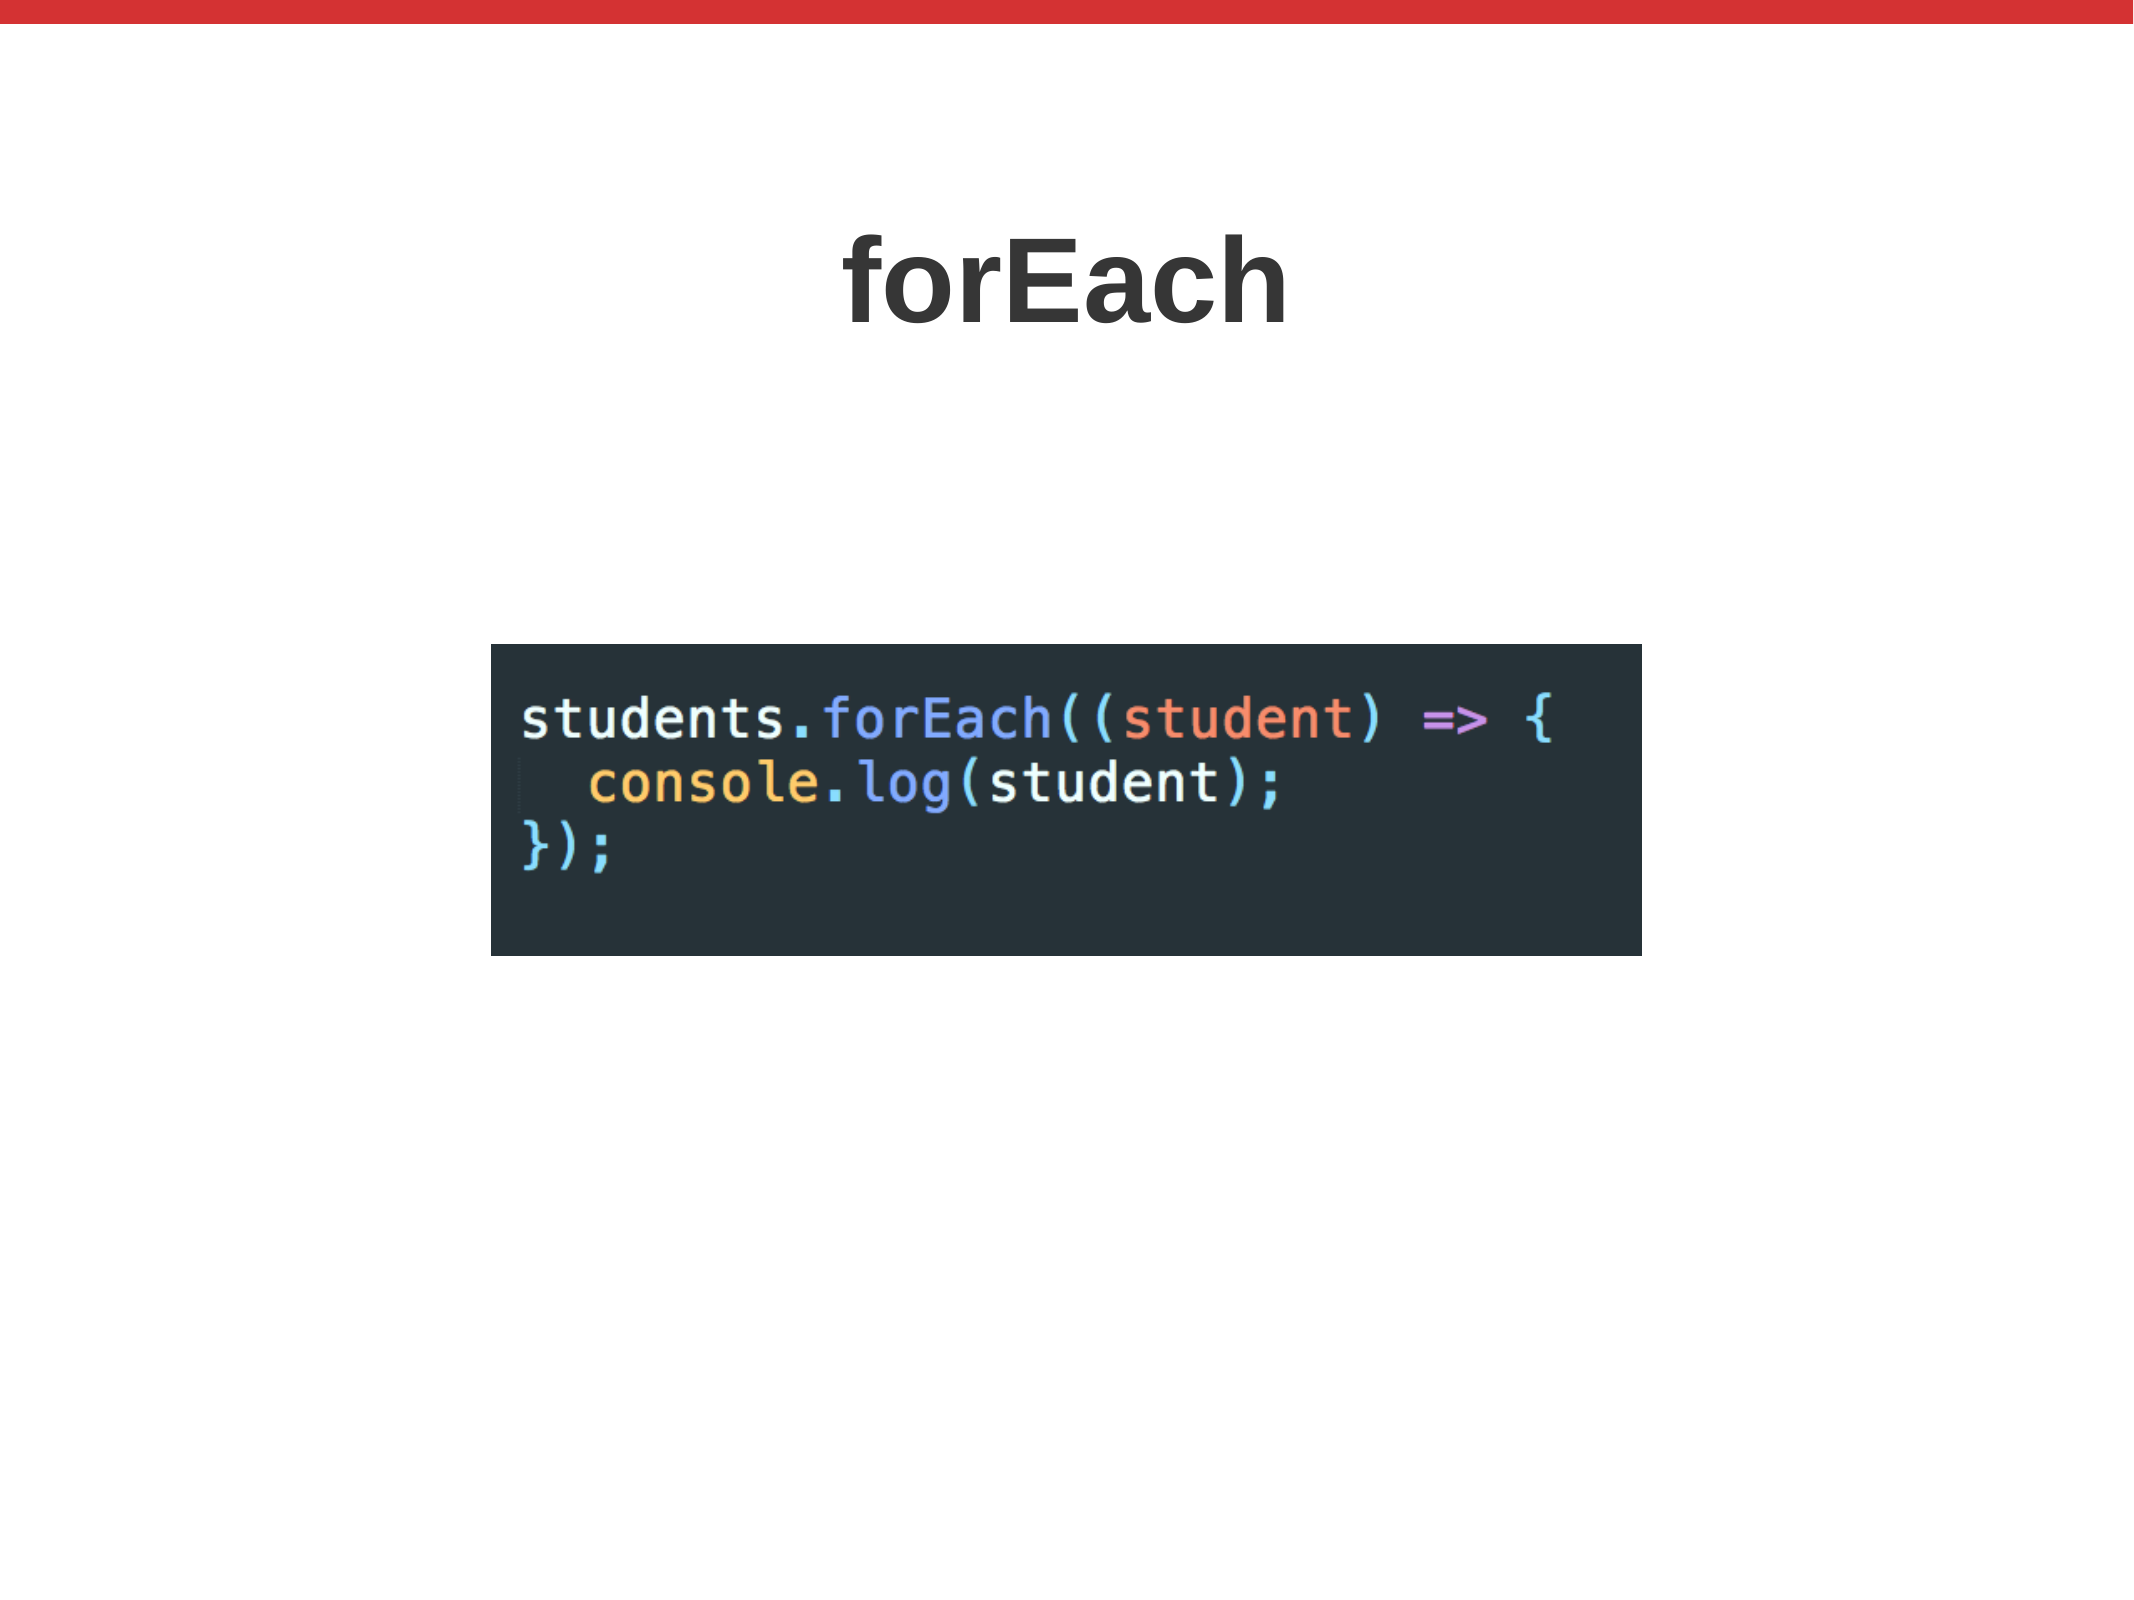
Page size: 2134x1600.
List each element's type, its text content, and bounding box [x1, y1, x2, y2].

text_box forEach [835, 195, 1298, 353]
picture [491, 644, 1642, 956]
